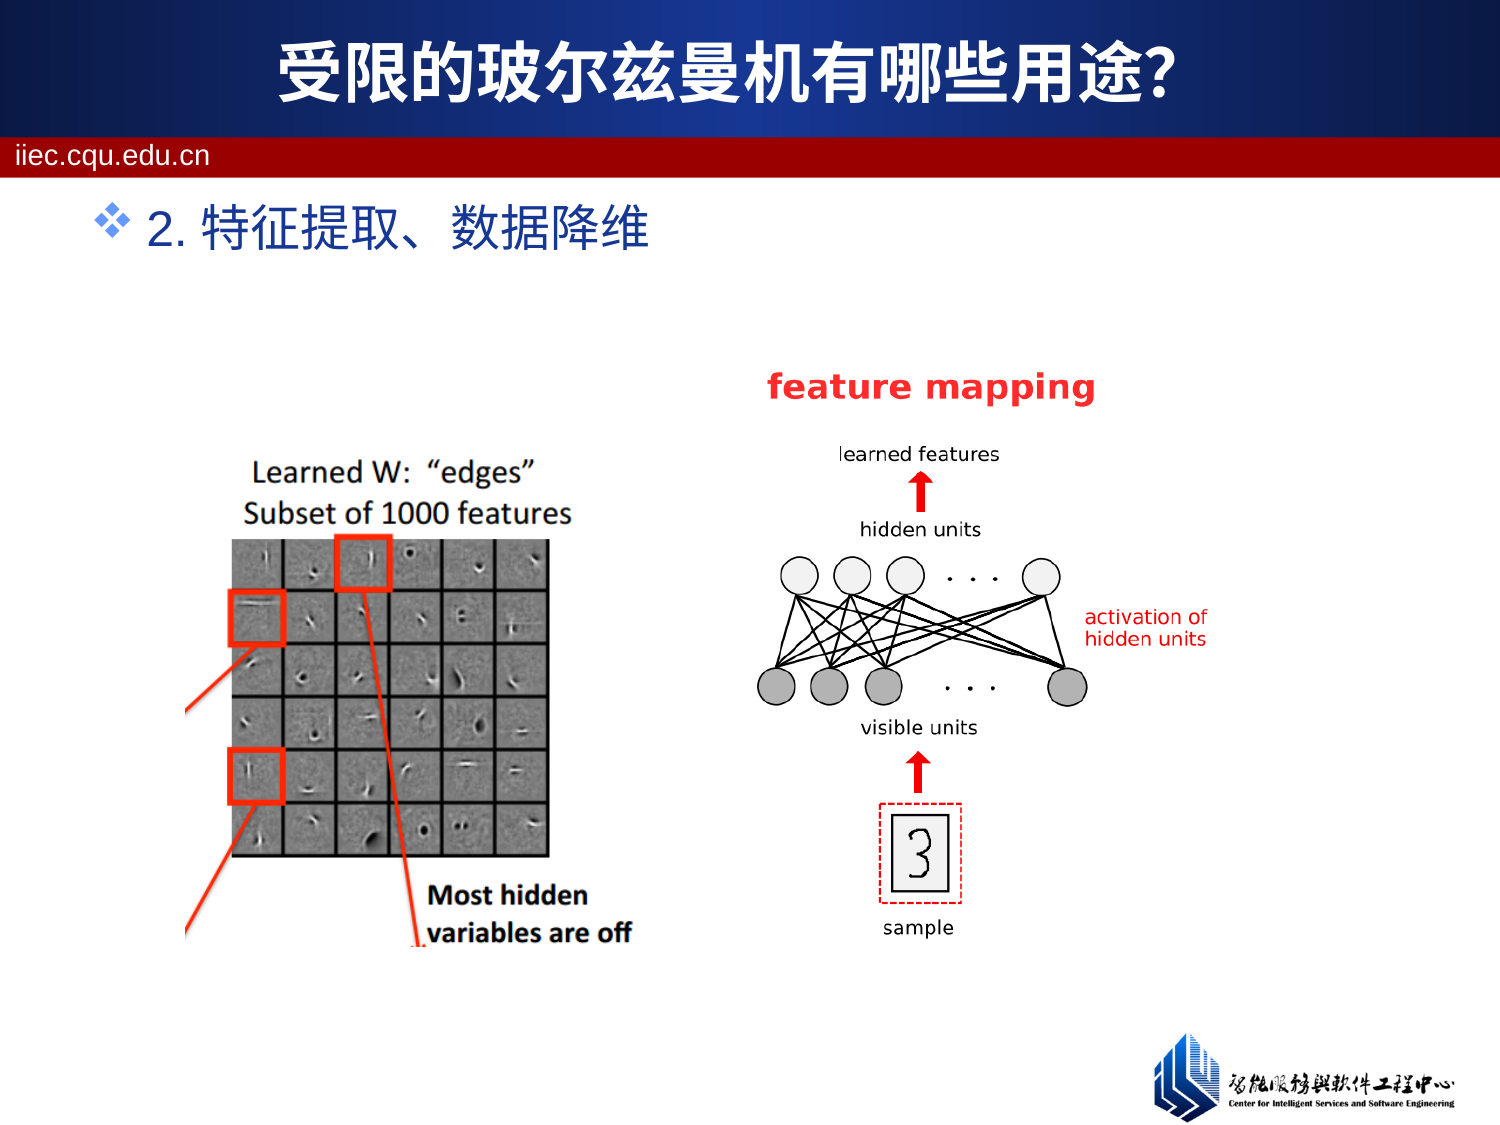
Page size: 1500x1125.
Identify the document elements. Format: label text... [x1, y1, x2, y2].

picture [184, 451, 669, 947]
picture [749, 364, 1218, 947]
list 2.特征提取、数据降维 [74, 188, 1426, 1051]
picture [1148, 1029, 1465, 1125]
title 受限的玻尔兹曼机有哪些用途？ [49, 24, 1438, 118]
